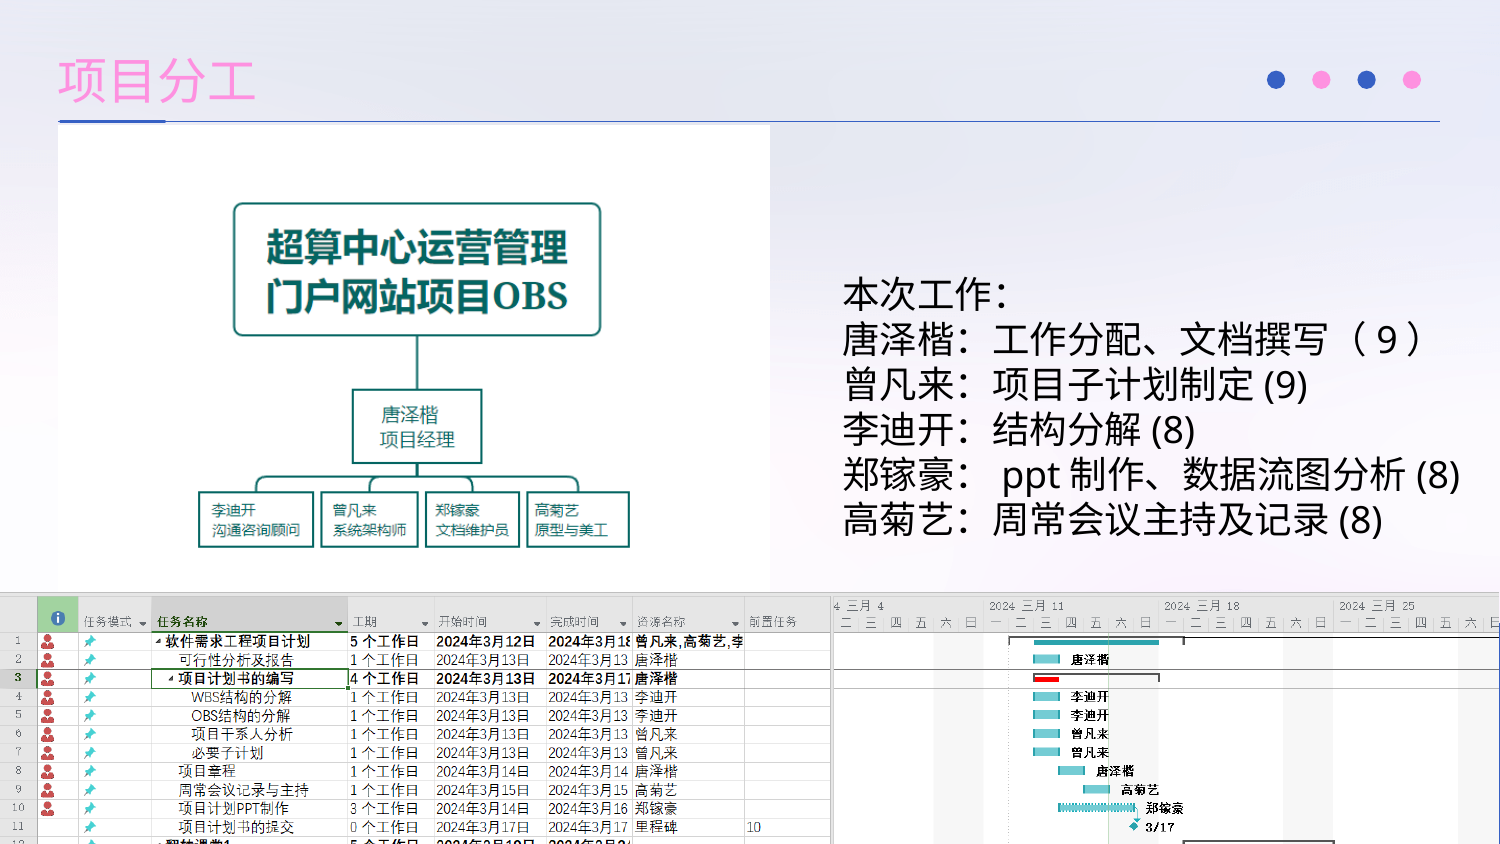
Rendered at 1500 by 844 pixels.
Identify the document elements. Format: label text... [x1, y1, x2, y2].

text_box [1356, 69, 1377, 91]
text_box [1265, 69, 1287, 91]
text_box [1311, 69, 1332, 91]
text_box 本次工作： 唐泽楷：工作分配、文档撰写（9） 曾凡来：项目子计划制定(9) 李迪开：结构分解(8) 郑镓豪：ppt制作、数据流图分析(8) 高菊艺：周常会议主持及记录(8) [827, 264, 1476, 549]
text_box [1401, 69, 1423, 91]
text_box 项目分工 [42, 41, 430, 117]
picture [0, 0, 1500, 844]
